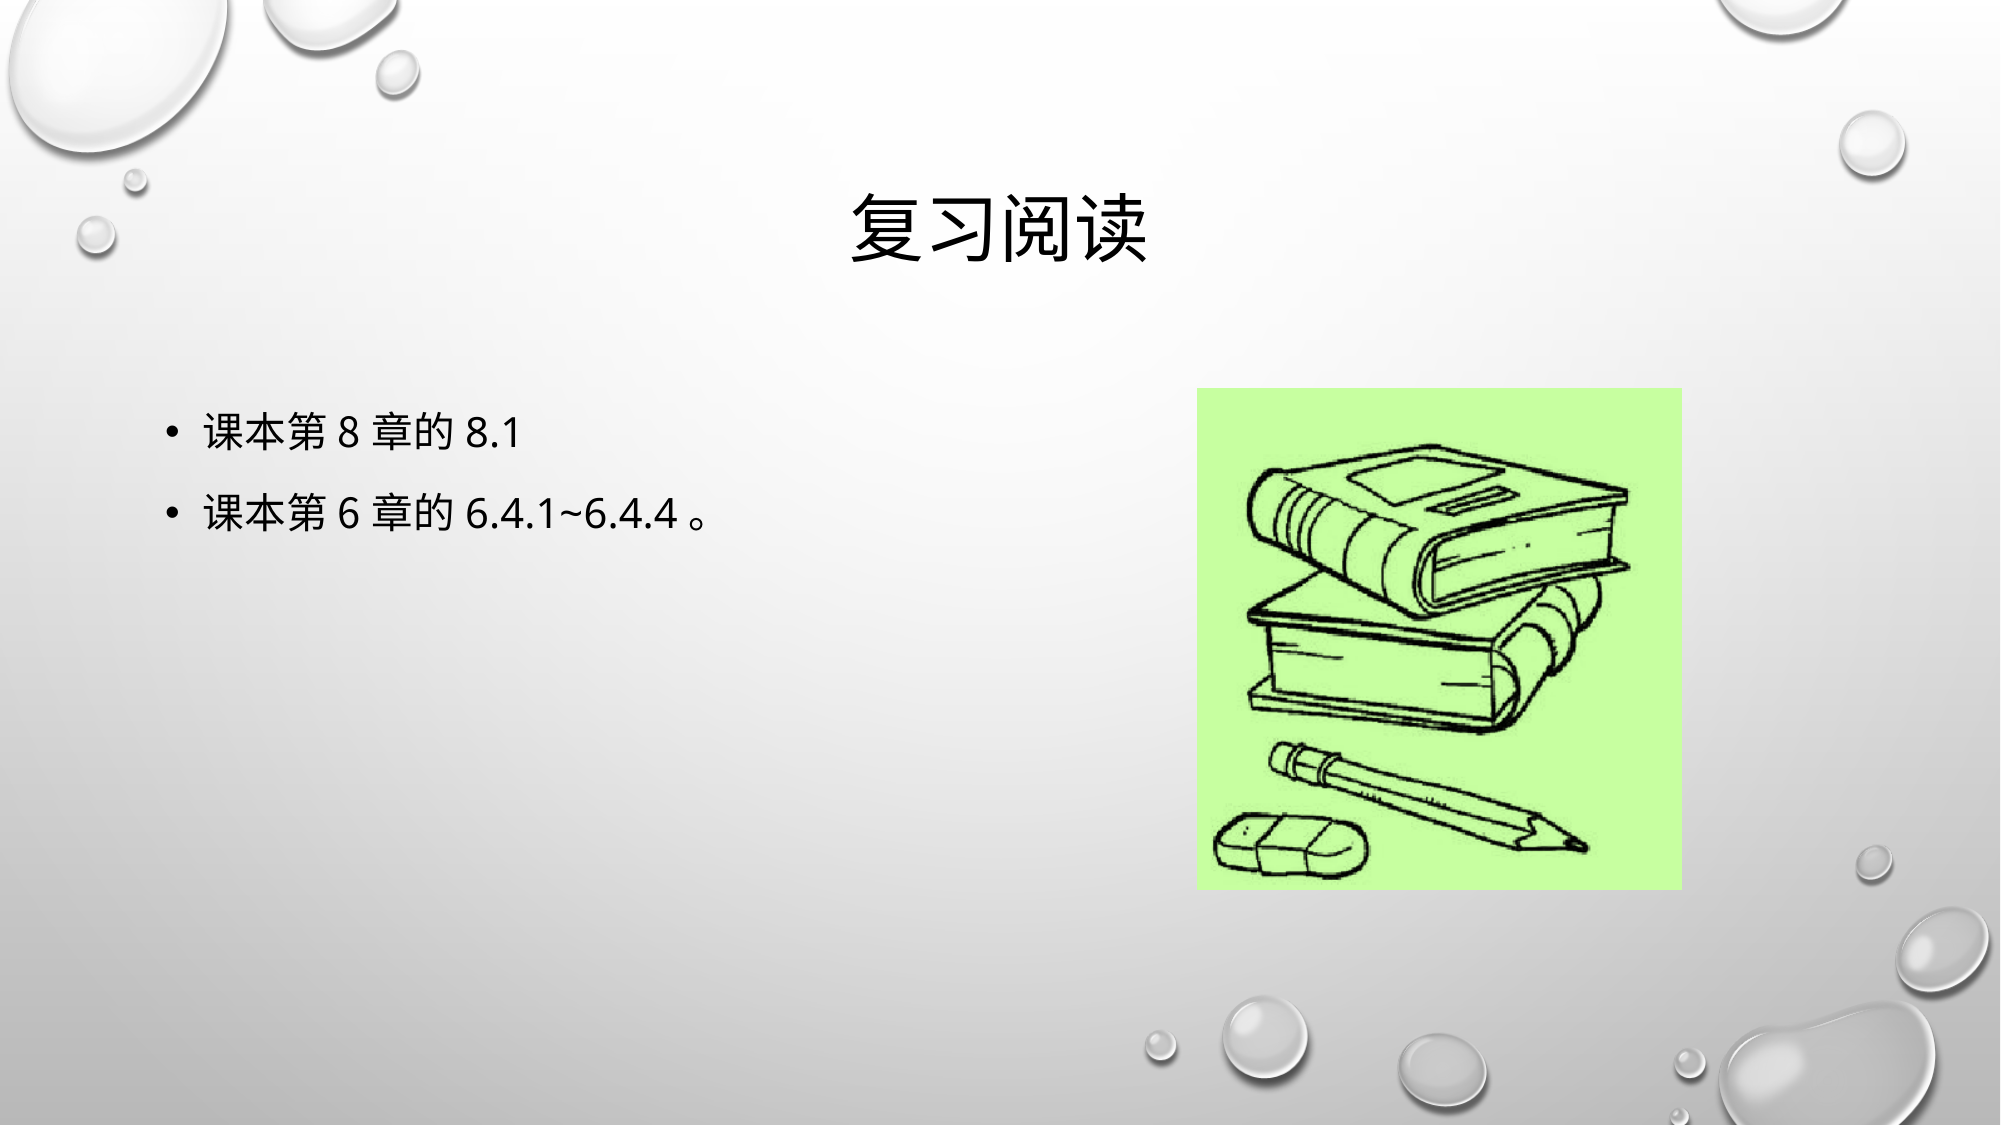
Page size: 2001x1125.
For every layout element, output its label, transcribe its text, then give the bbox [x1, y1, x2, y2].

picture [0, 0, 2000, 1125]
text_box 课本第8章的8.1 课本第6章的6.4.1~6.4.4。 [149, 388, 1850, 950]
title 复习阅读 [149, 101, 1850, 364]
